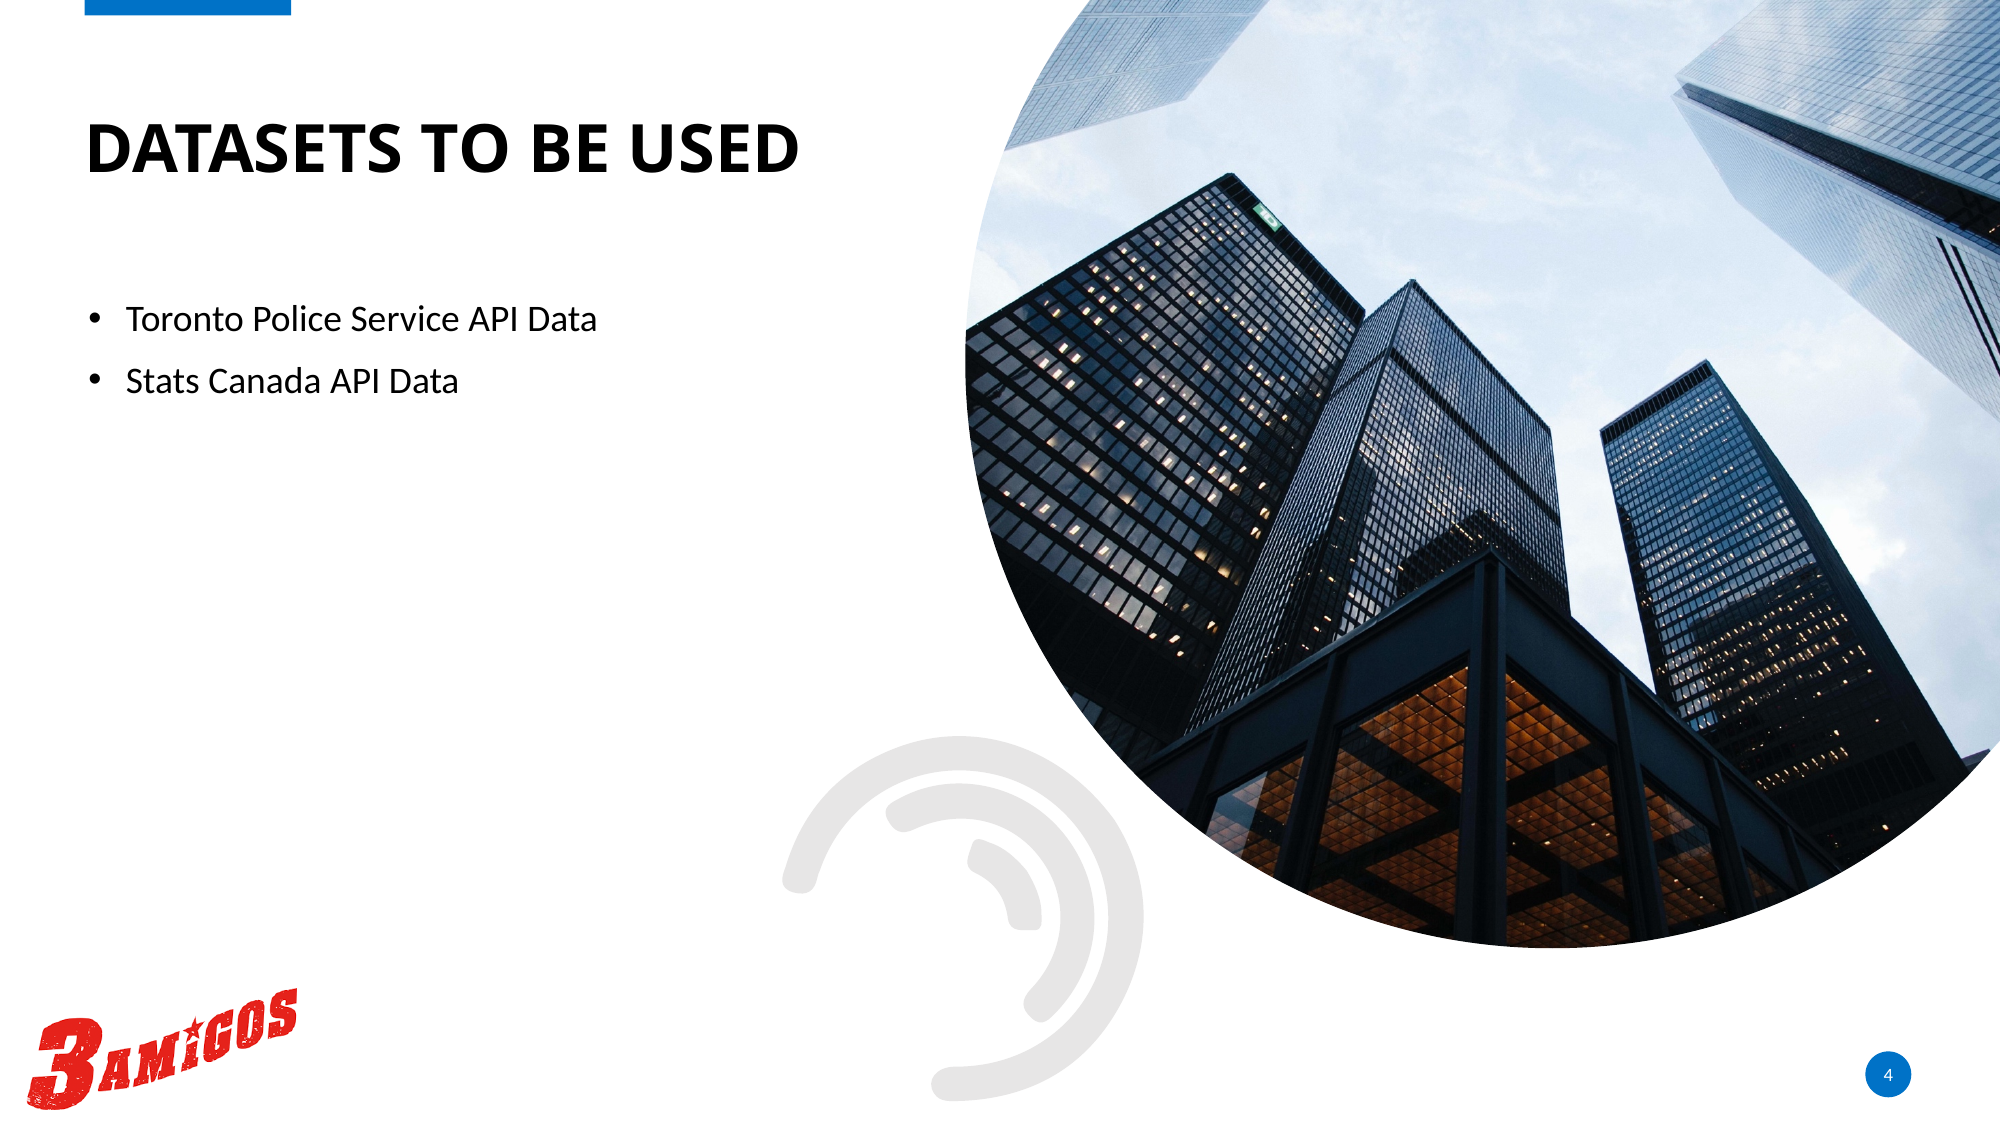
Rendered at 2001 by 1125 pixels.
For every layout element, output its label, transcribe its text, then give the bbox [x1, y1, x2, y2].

slide_number 4 [1864, 1059, 1913, 1090]
picture [26, 988, 297, 1110]
title Datasets to be used [84, 81, 895, 300]
picture [965, 0, 2000, 949]
list Toronto Police Service API Data Stats Canada API Data [88, 299, 712, 635]
